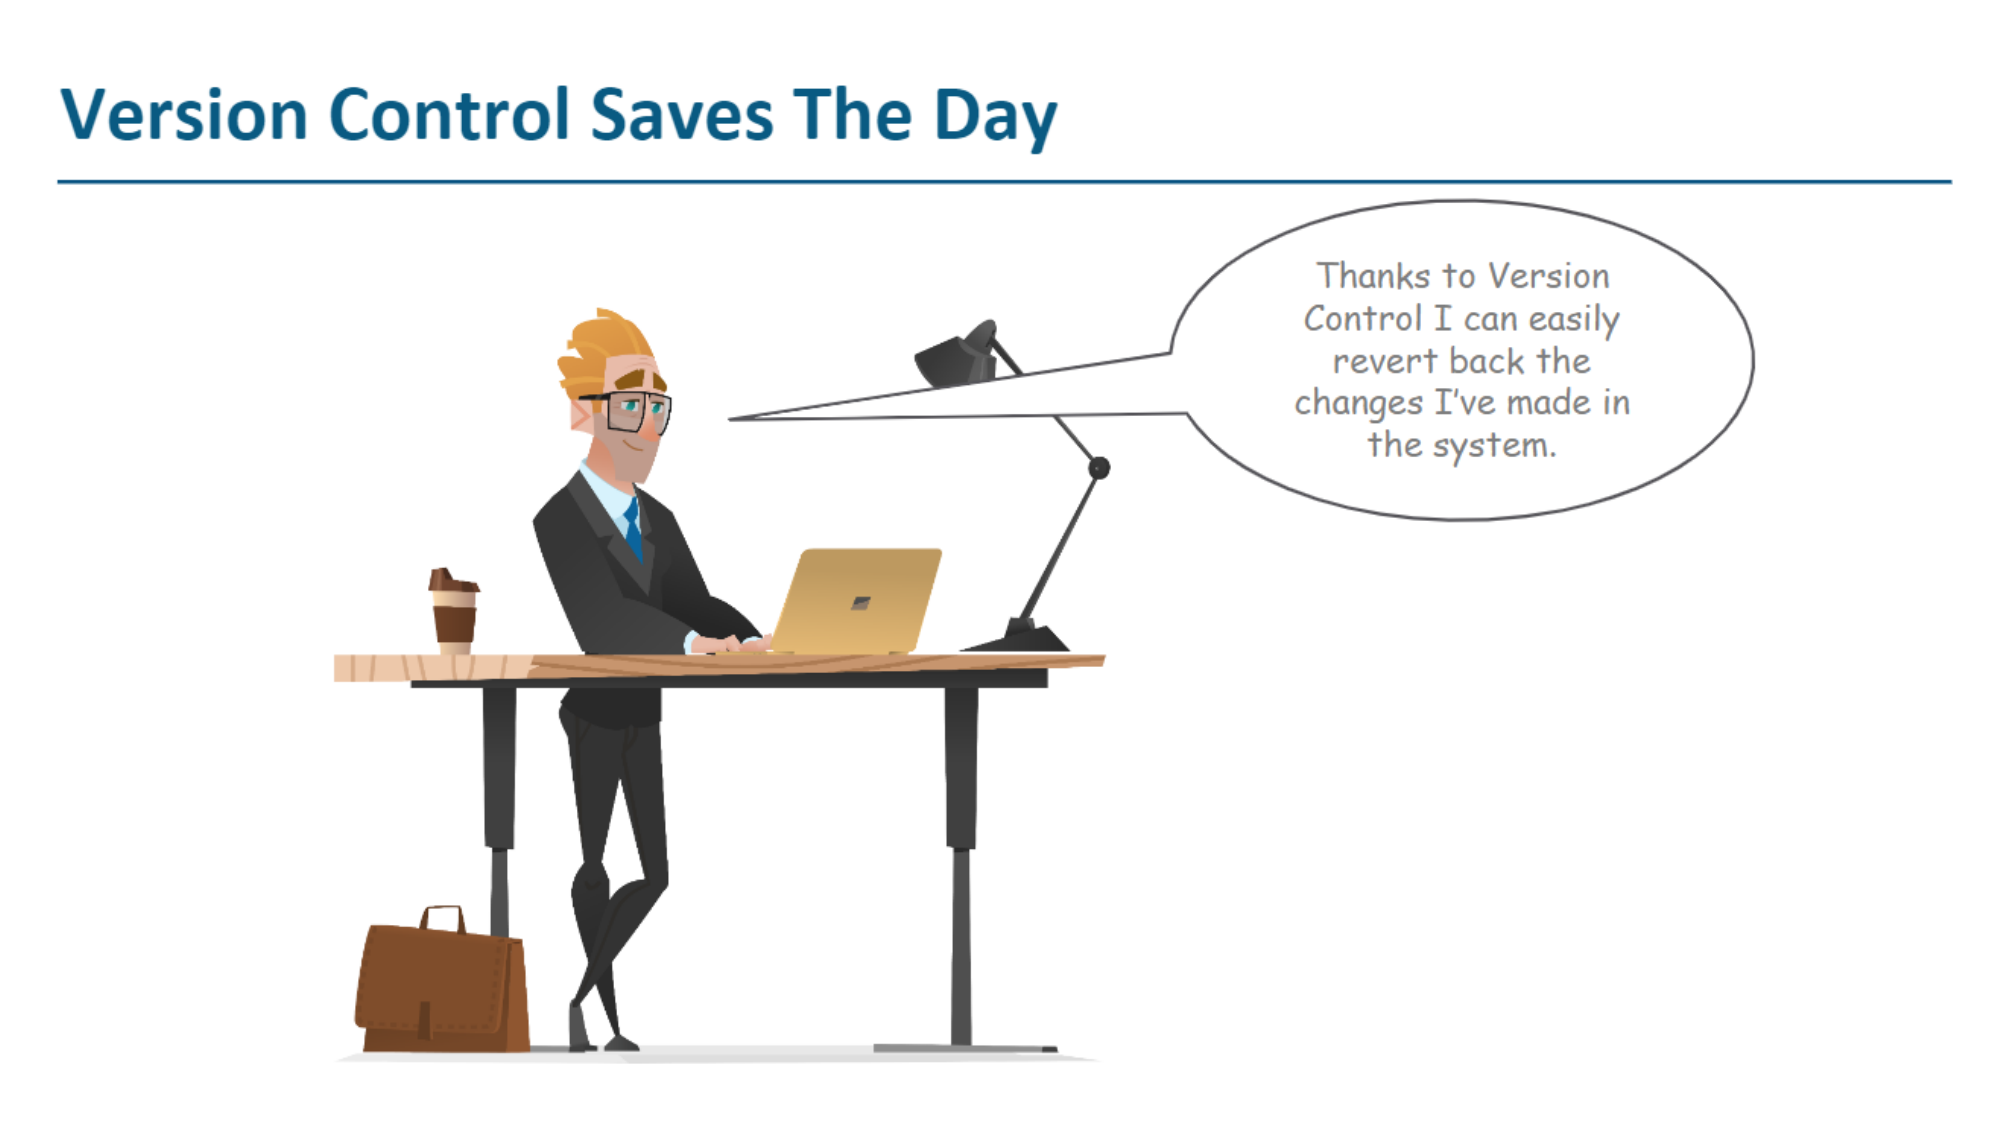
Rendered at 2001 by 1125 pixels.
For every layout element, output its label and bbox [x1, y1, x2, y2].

picture [0, 57, 2000, 1067]
